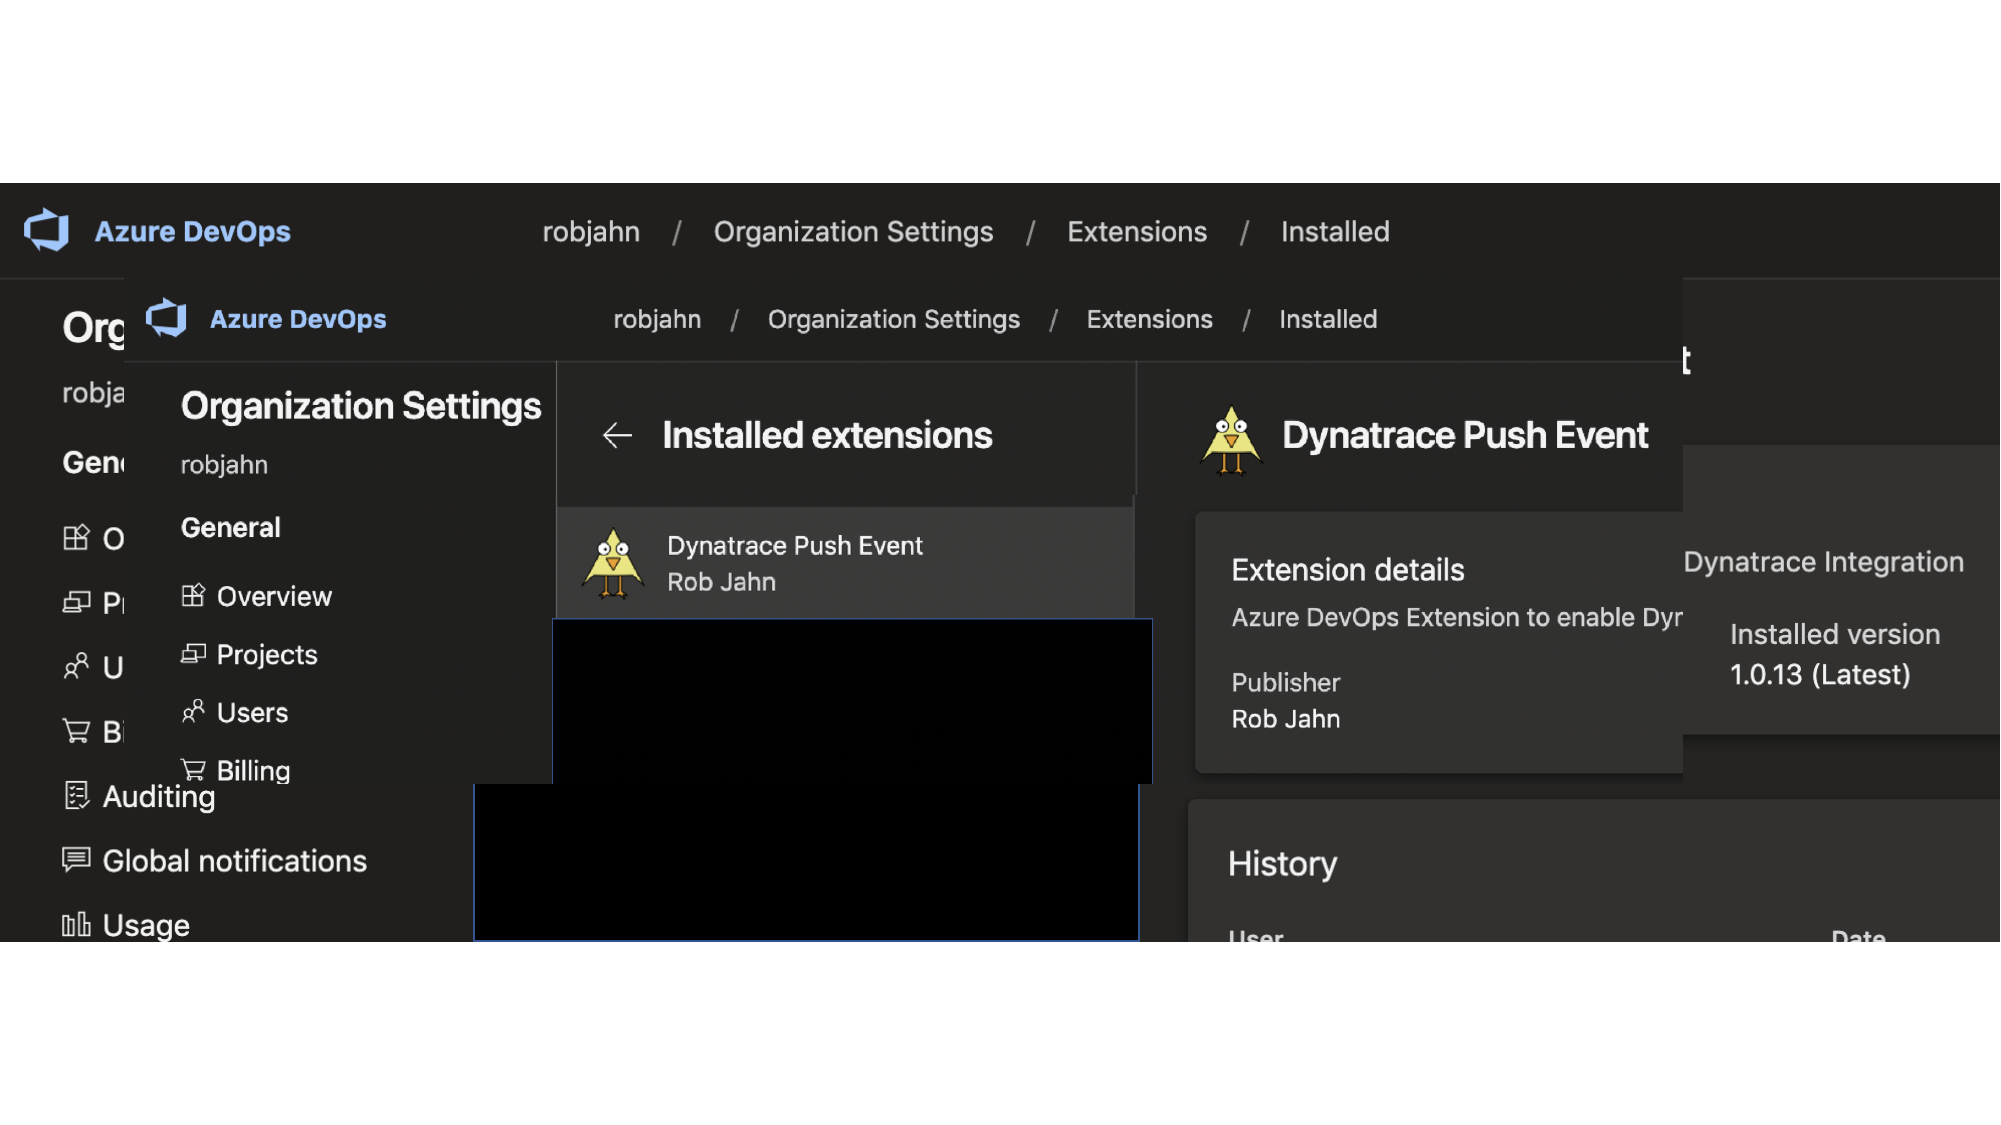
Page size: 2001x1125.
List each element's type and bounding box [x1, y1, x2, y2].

picture [0, 183, 2000, 942]
